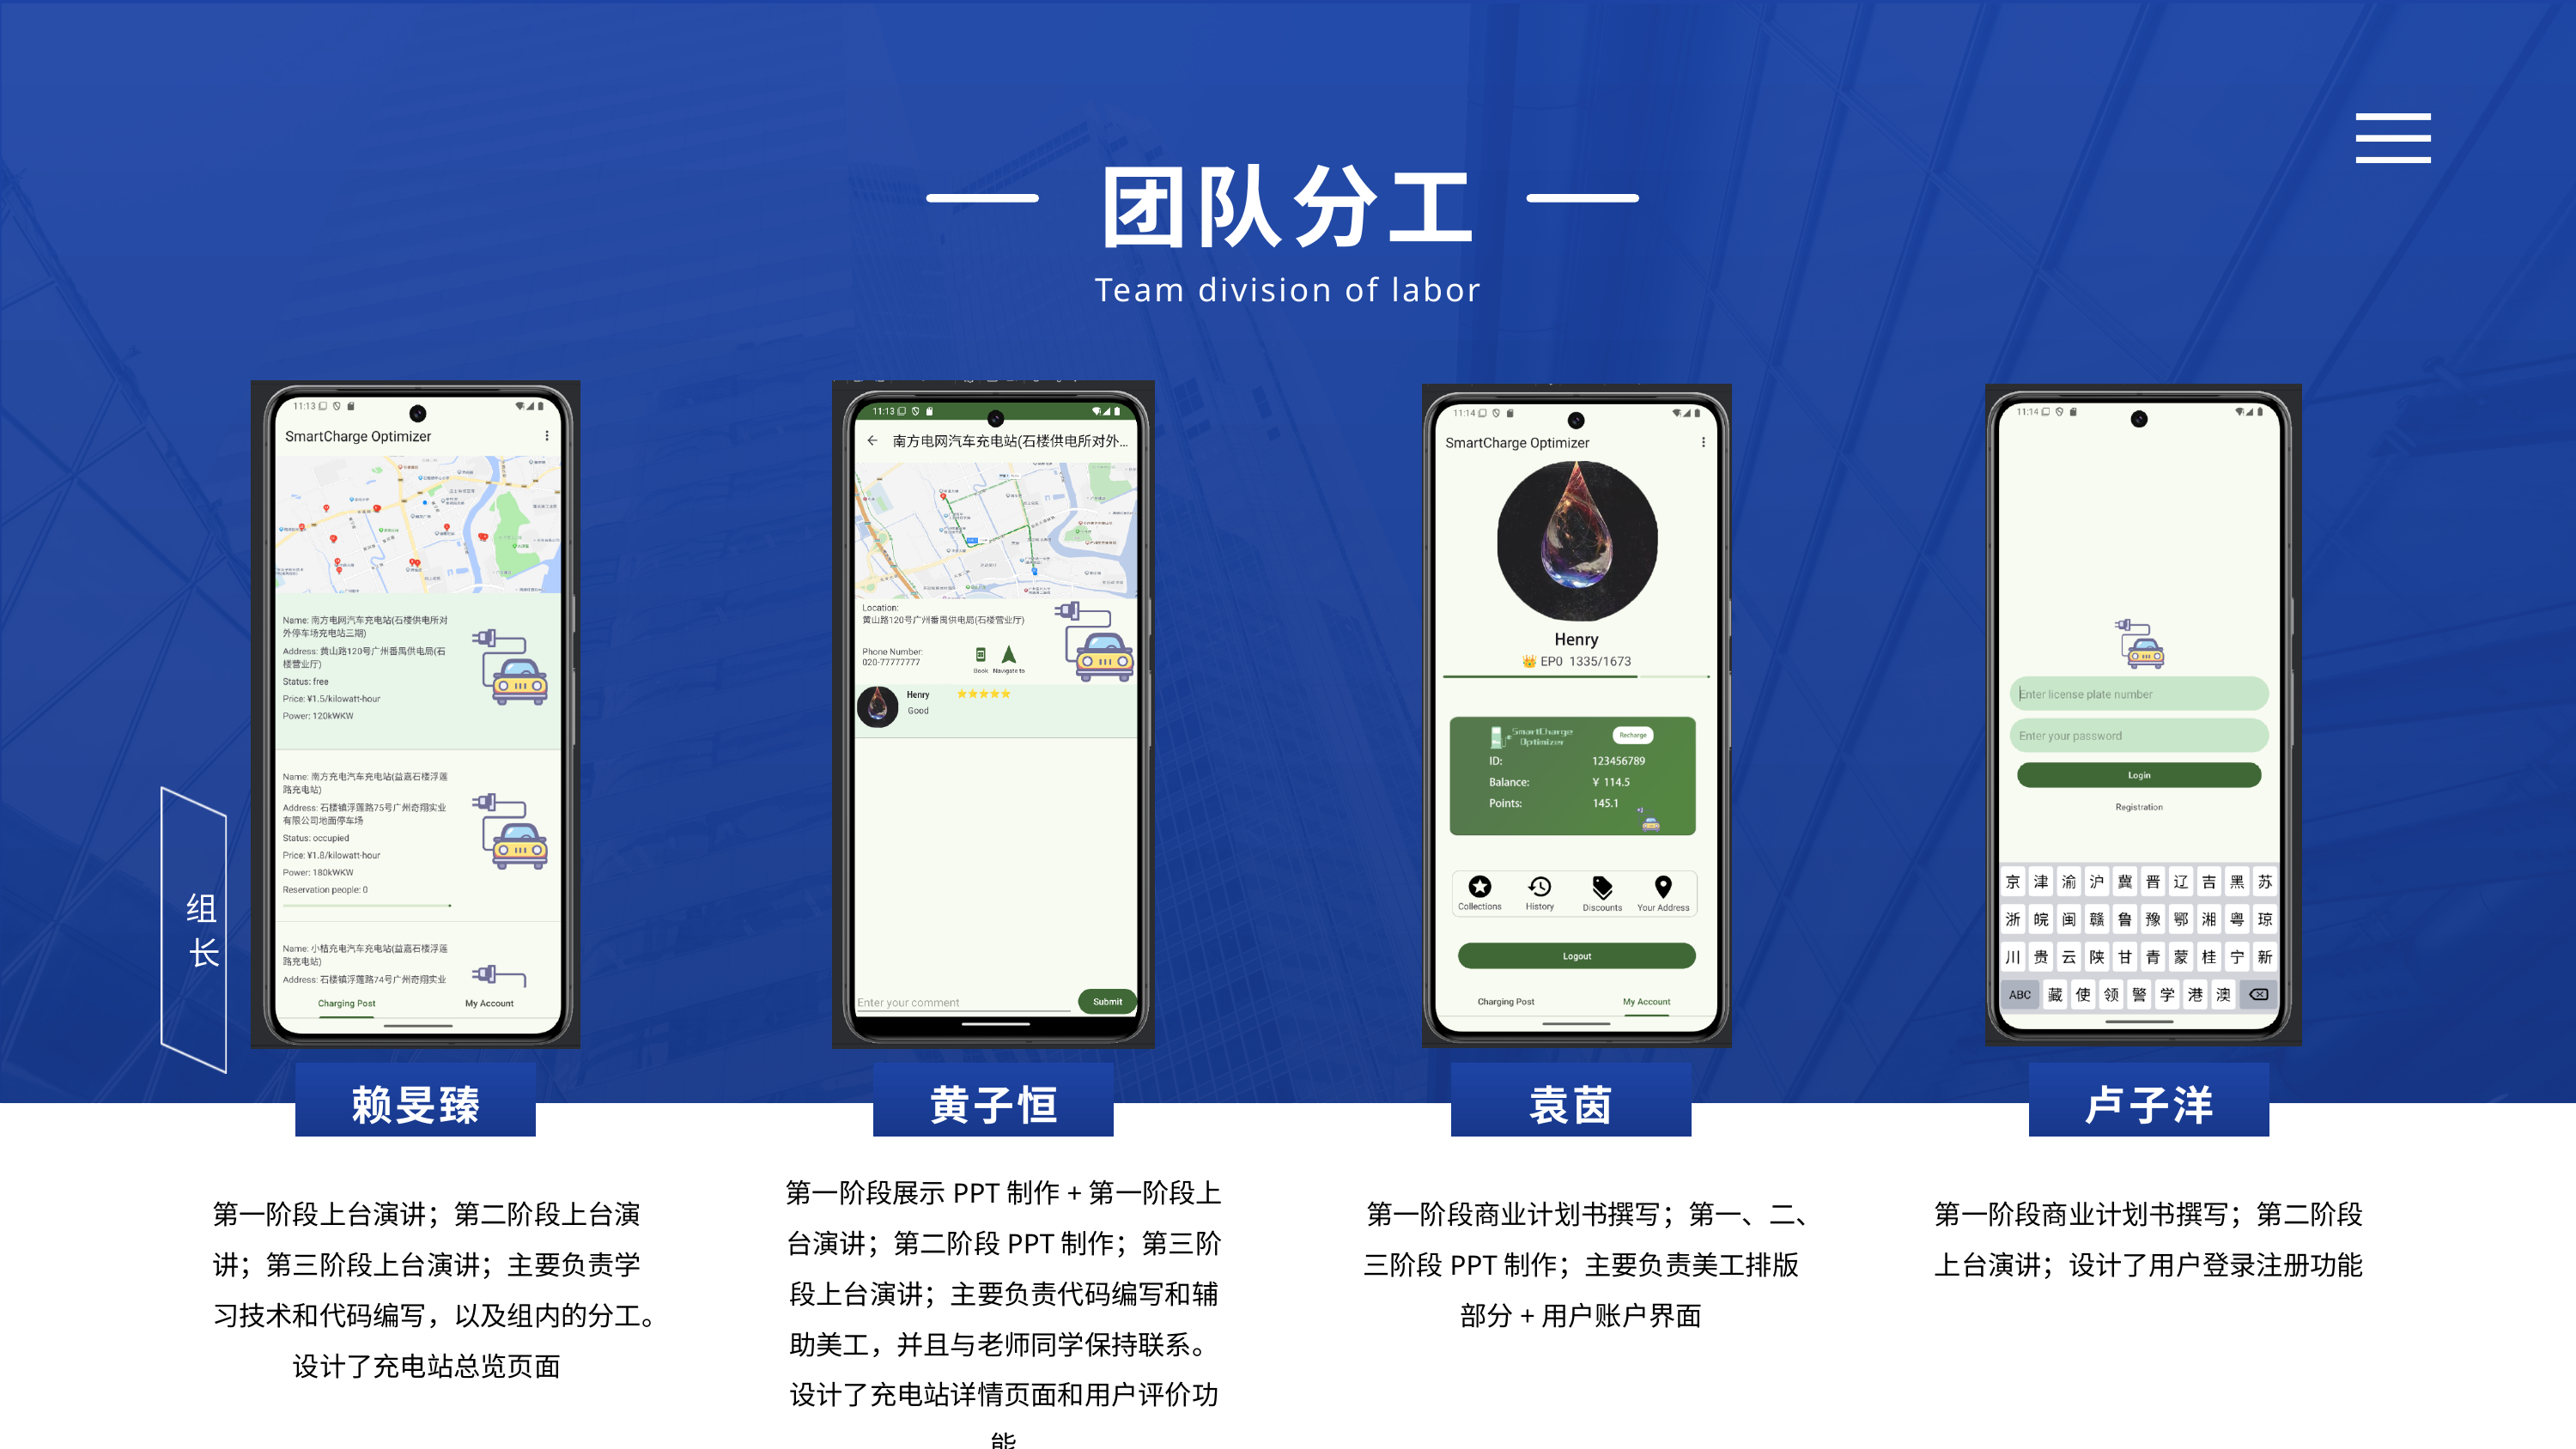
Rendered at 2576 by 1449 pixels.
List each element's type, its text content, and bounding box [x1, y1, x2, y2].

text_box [0, 0, 2576, 1104]
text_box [873, 1063, 1115, 1137]
text_box 第一阶段展示PPT制作+第一阶段上台演讲；第二阶段PPT制作；第三阶段上台演讲；主要负责代码编写和辅助美工，并且与老师同学保持联系。设计了充电站详情页面和用户评价功能 [782, 1158, 1225, 1449]
picture [1422, 384, 1733, 1048]
text_box 第一阶段商业计划书撰写；第一、二、三阶段PPT制作；主要负责美工排版部分+用户账户界面 [1359, 1179, 1803, 1331]
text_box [295, 1063, 537, 1137]
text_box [1450, 1063, 1692, 1137]
text_box 第一阶段商业计划书撰写；第二阶段上台演讲；设计了用户登录注册功能 [1928, 1179, 2371, 1281]
picture [832, 380, 1155, 1049]
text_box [2028, 1063, 2270, 1137]
picture [251, 380, 580, 1049]
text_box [1578, 141, 1588, 255]
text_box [160, 785, 228, 1074]
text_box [978, 141, 987, 255]
text_box 第一阶段上台演讲；第二阶段上台演讲；第三阶段上台演讲；主要负责学习技术和代码编写，以及组内的分工。设计了充电站总览页面 [205, 1179, 648, 1382]
picture [1985, 384, 2303, 1046]
